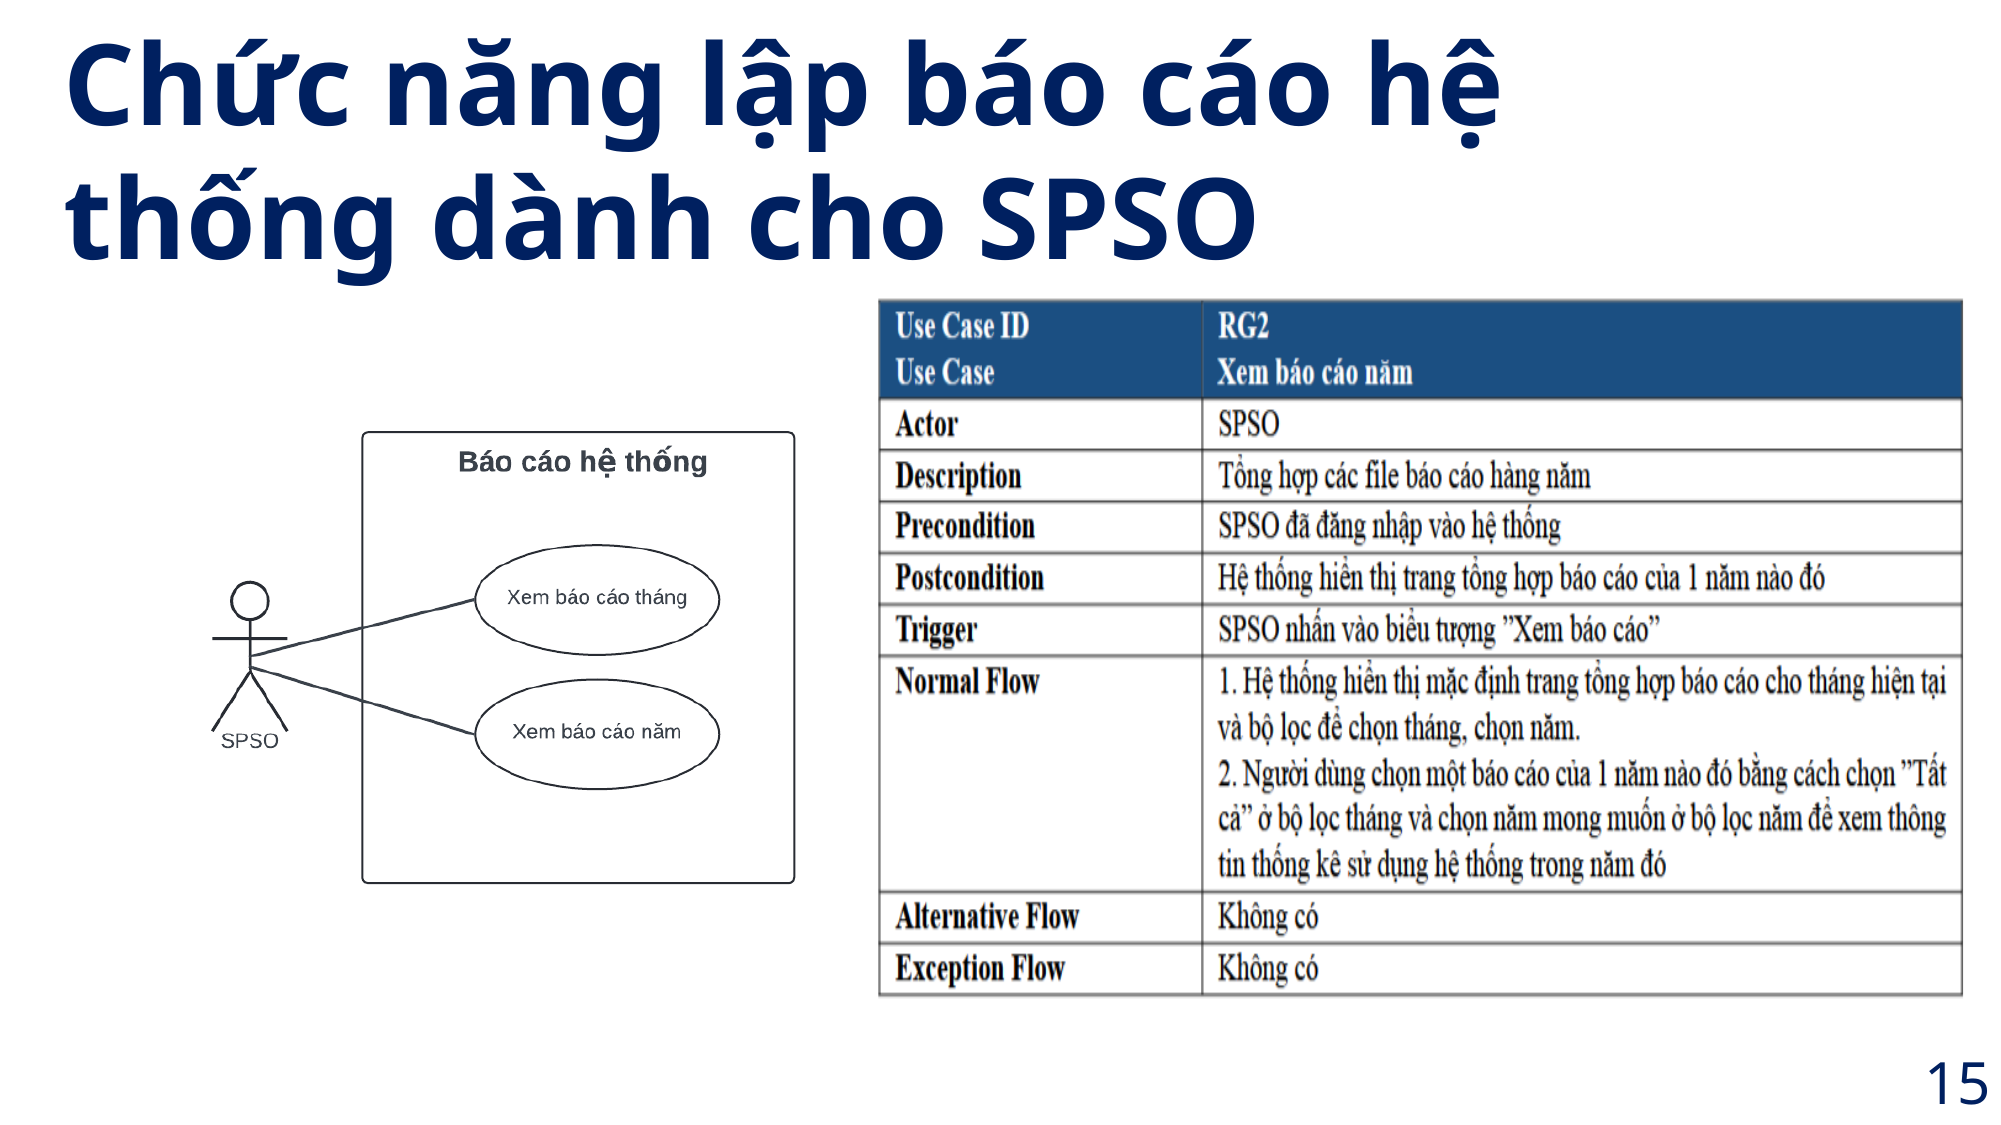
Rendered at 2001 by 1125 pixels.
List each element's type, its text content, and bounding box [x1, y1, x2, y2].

text_box 15 [1909, 1039, 2000, 1124]
picture [870, 288, 1968, 1008]
text_box Chức năng lập báo cáo hệ thống dành cho SPSO [63, 18, 1852, 287]
picture [98, 394, 832, 921]
